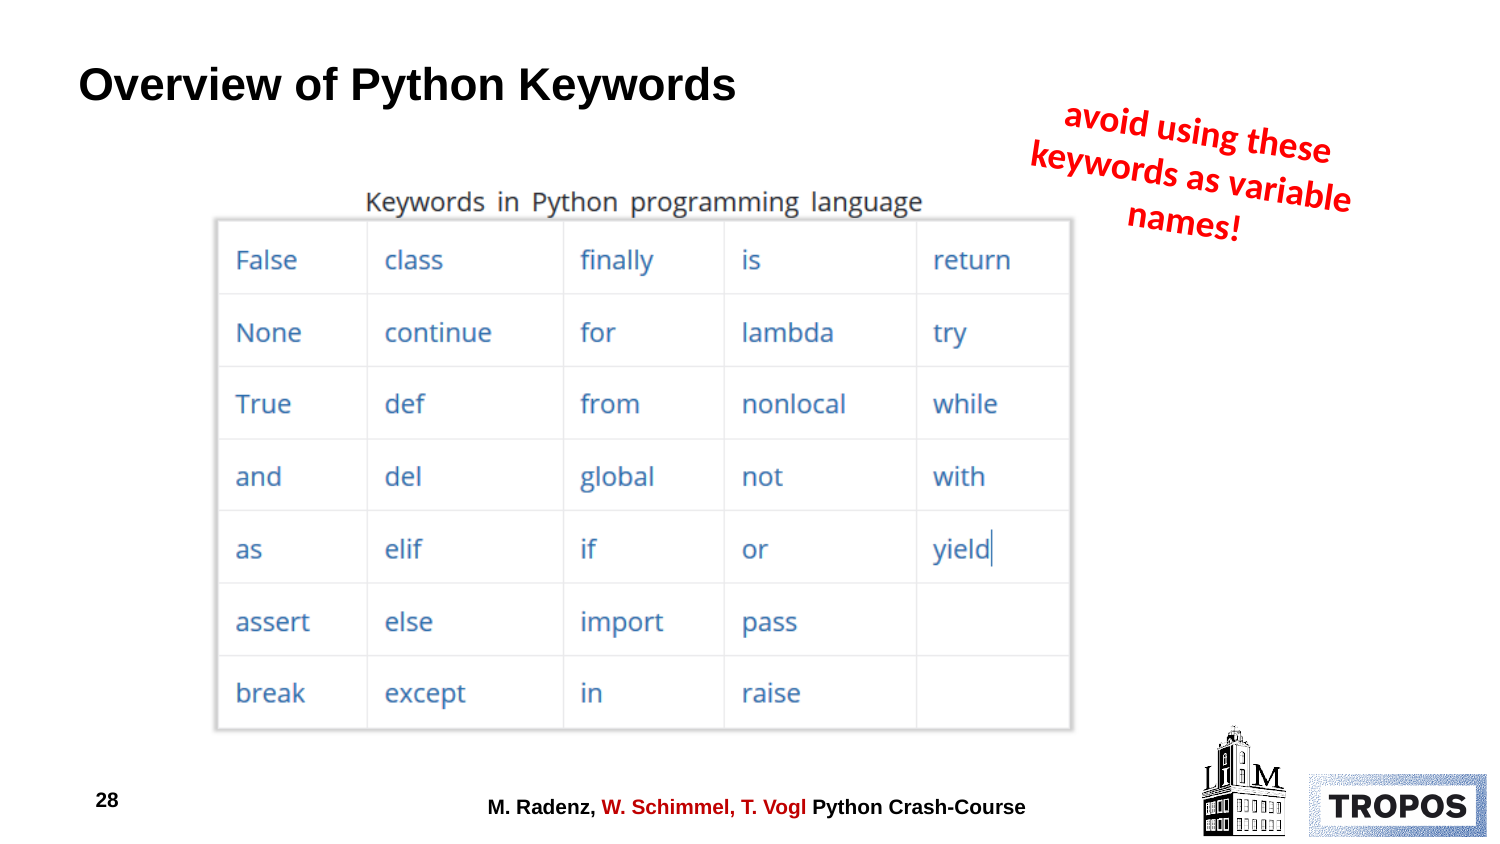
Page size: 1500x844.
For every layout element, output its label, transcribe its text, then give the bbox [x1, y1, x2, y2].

text_box avoid using these keywords as variable names! [967, 67, 1422, 282]
footer M. Radenz, W. Schimmel, T. Vogl Python Crash-Course [464, 783, 1049, 829]
list Overview of Python Keywords [78, 54, 1451, 144]
picture [1202, 725, 1298, 844]
picture [1309, 774, 1487, 837]
picture [209, 185, 1087, 737]
slide_number 28 [78, 776, 136, 822]
